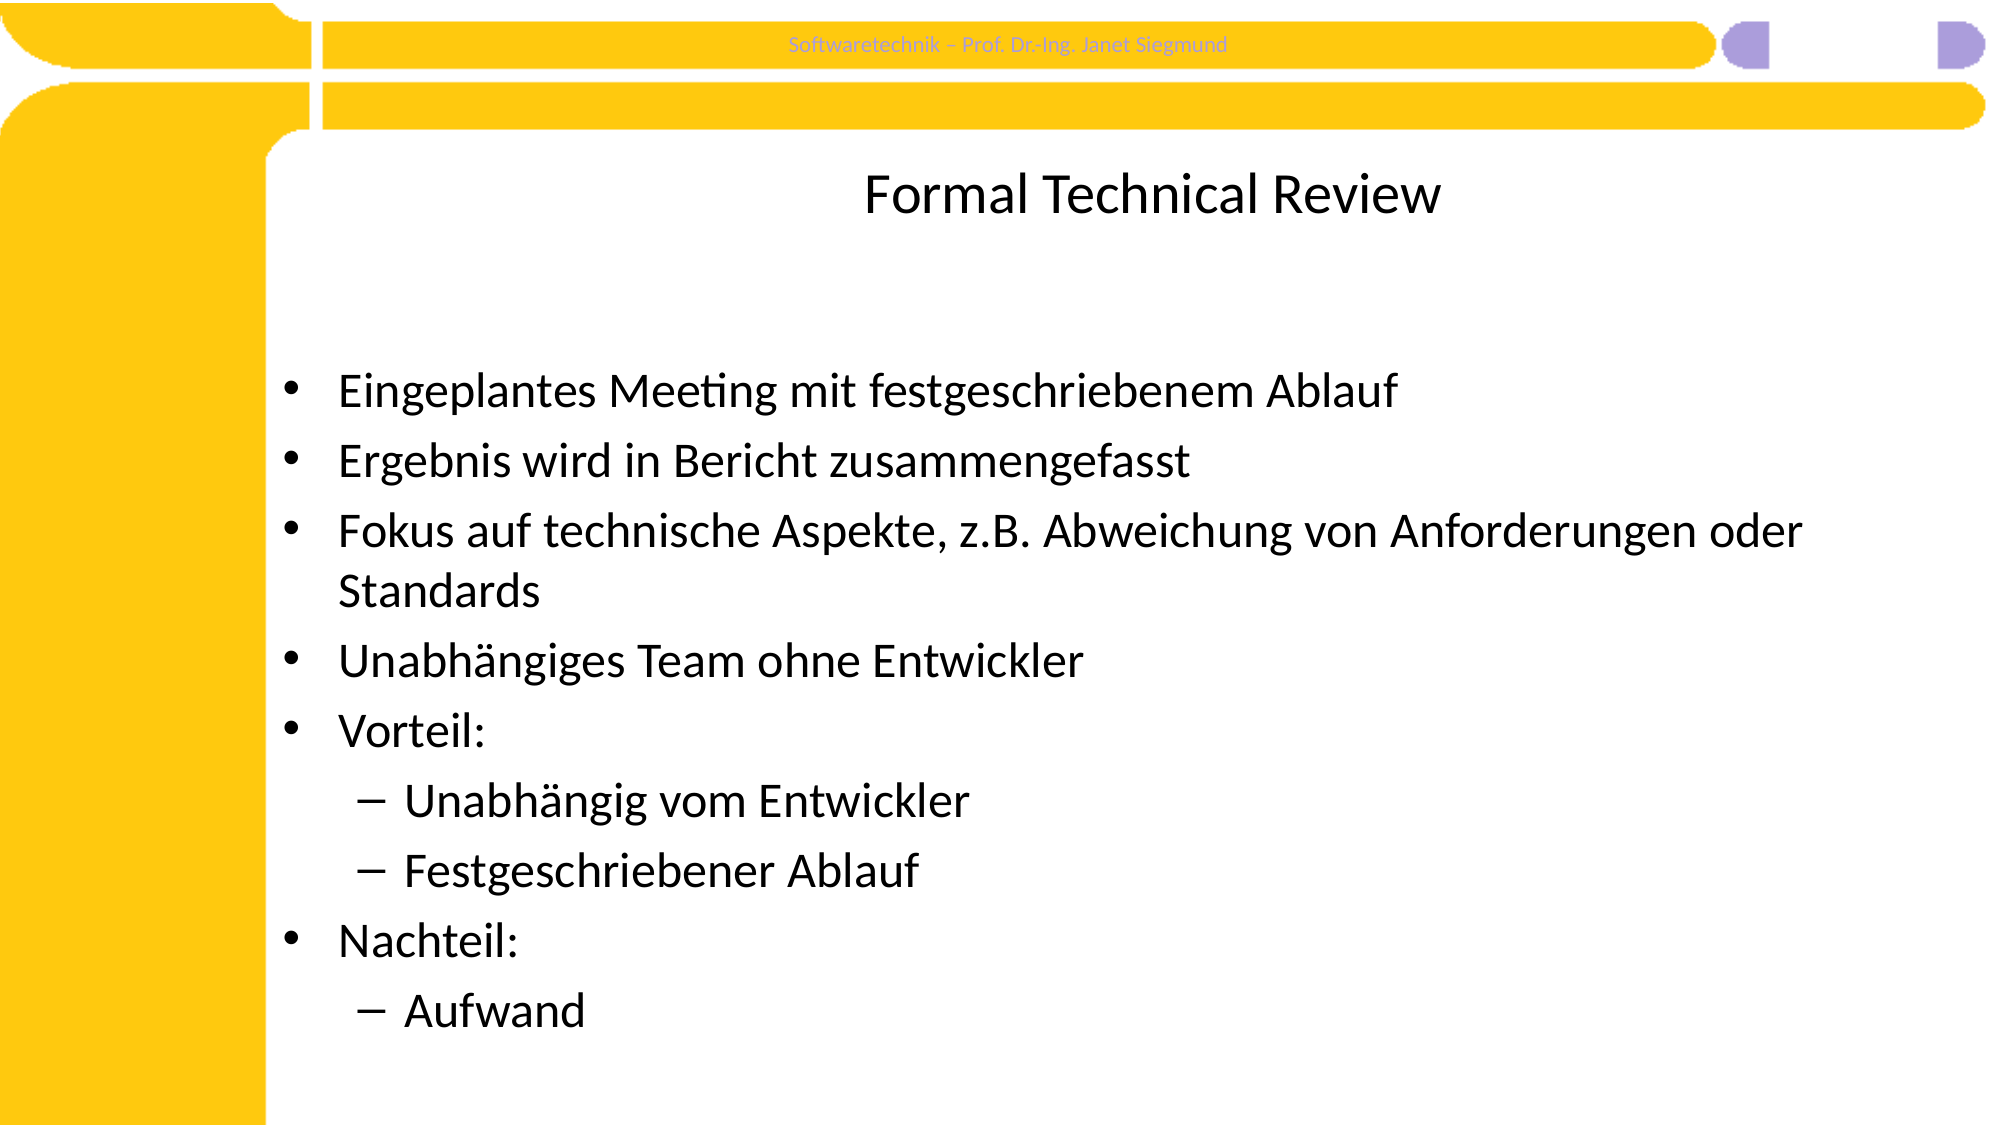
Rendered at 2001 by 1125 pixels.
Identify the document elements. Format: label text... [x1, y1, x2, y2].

picture [0, 3, 1999, 1125]
title Formal Technical Review [350, 137, 1957, 243]
list Eingeplantes Meeting mit festgeschriebenem Ablauf Ergebnis wird in Bericht zusammengefasst Fokus auf technische Aspekte, z.B. Abweichung von Anforderungen oder Standards Unabhängiges Team ohne Entwickler Vorteil: Unabhängig vom Entwickler Festgeschriebener Ablauf Nachteil: Aufwand [267, 349, 1993, 1104]
